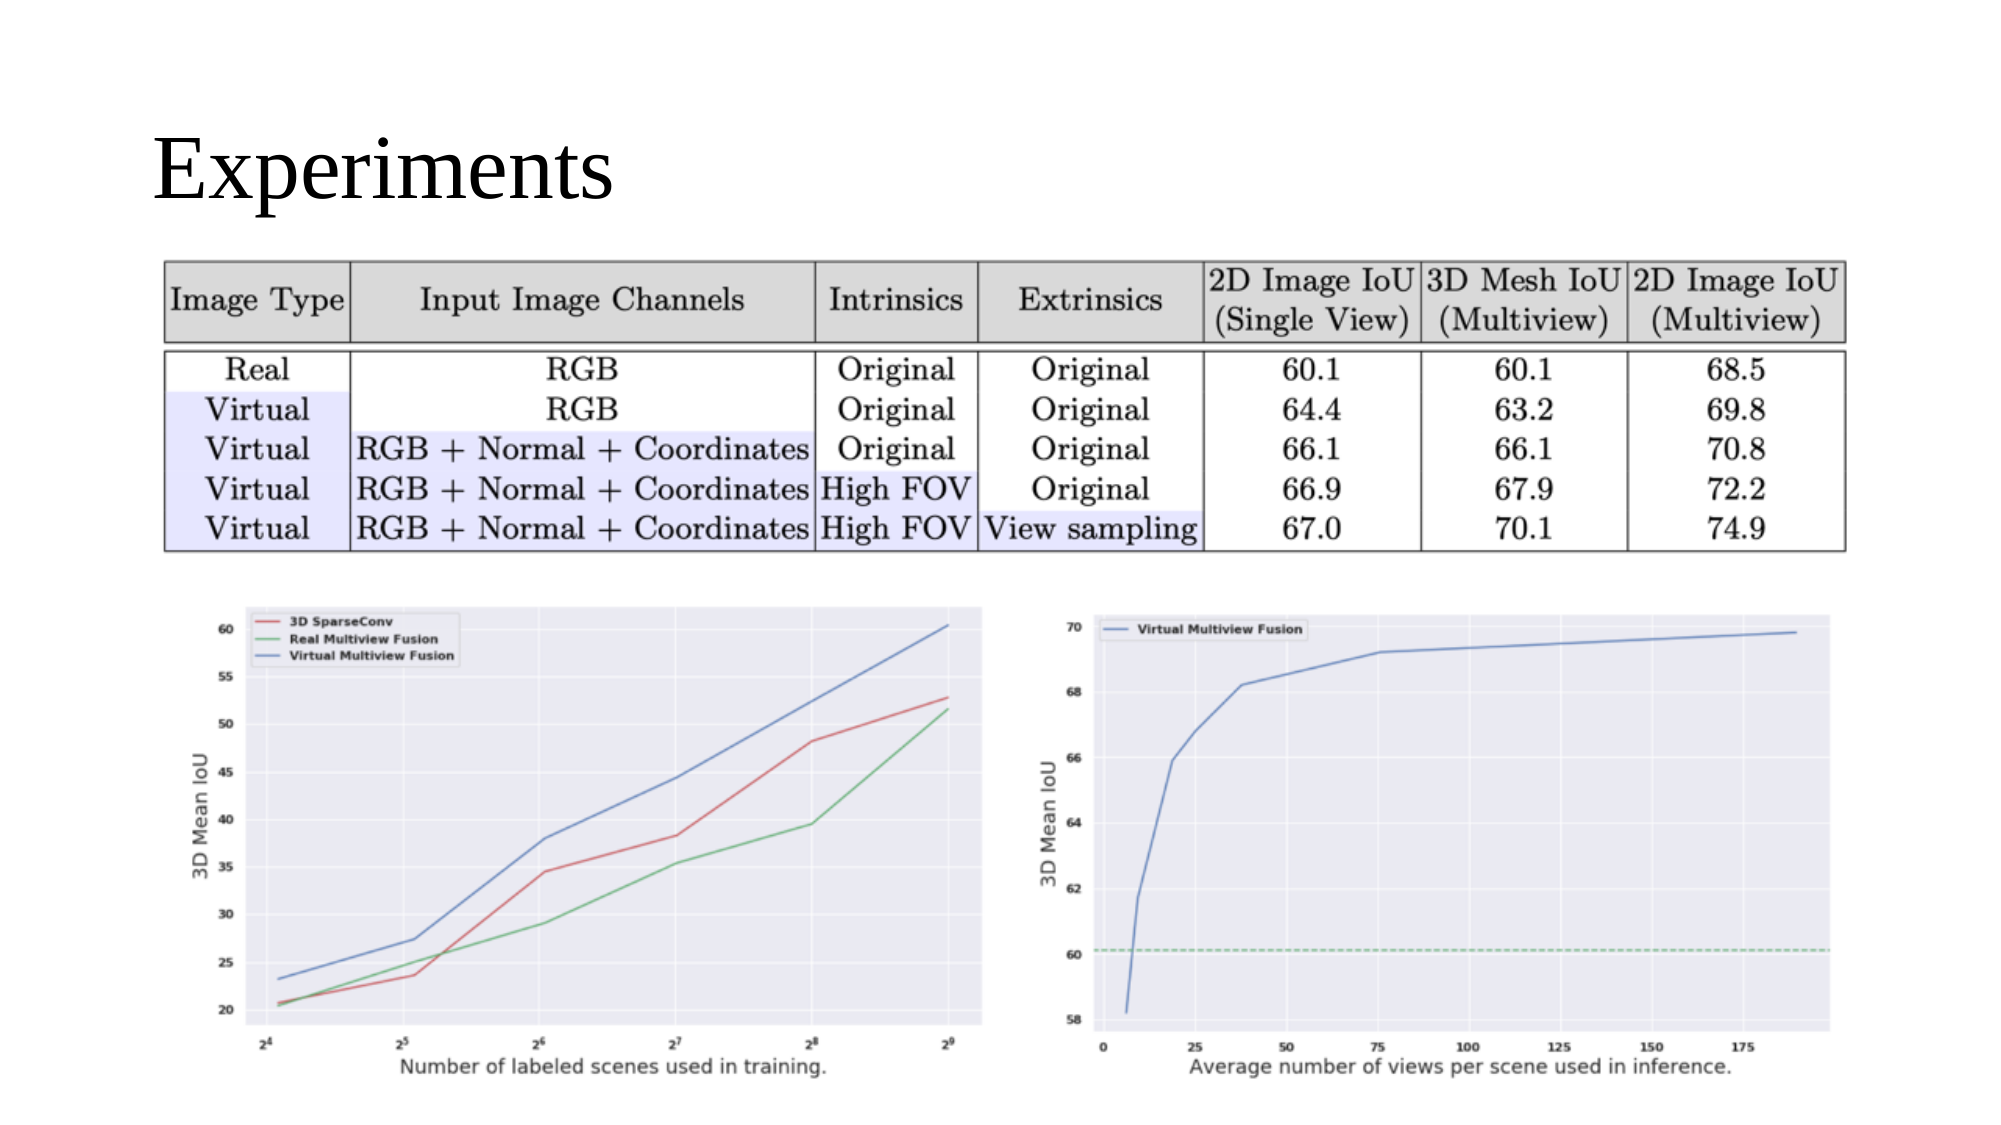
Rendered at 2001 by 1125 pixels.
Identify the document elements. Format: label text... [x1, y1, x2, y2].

picture [163, 582, 1863, 1099]
picture [150, 254, 1850, 563]
title Experiments [137, 59, 1863, 278]
